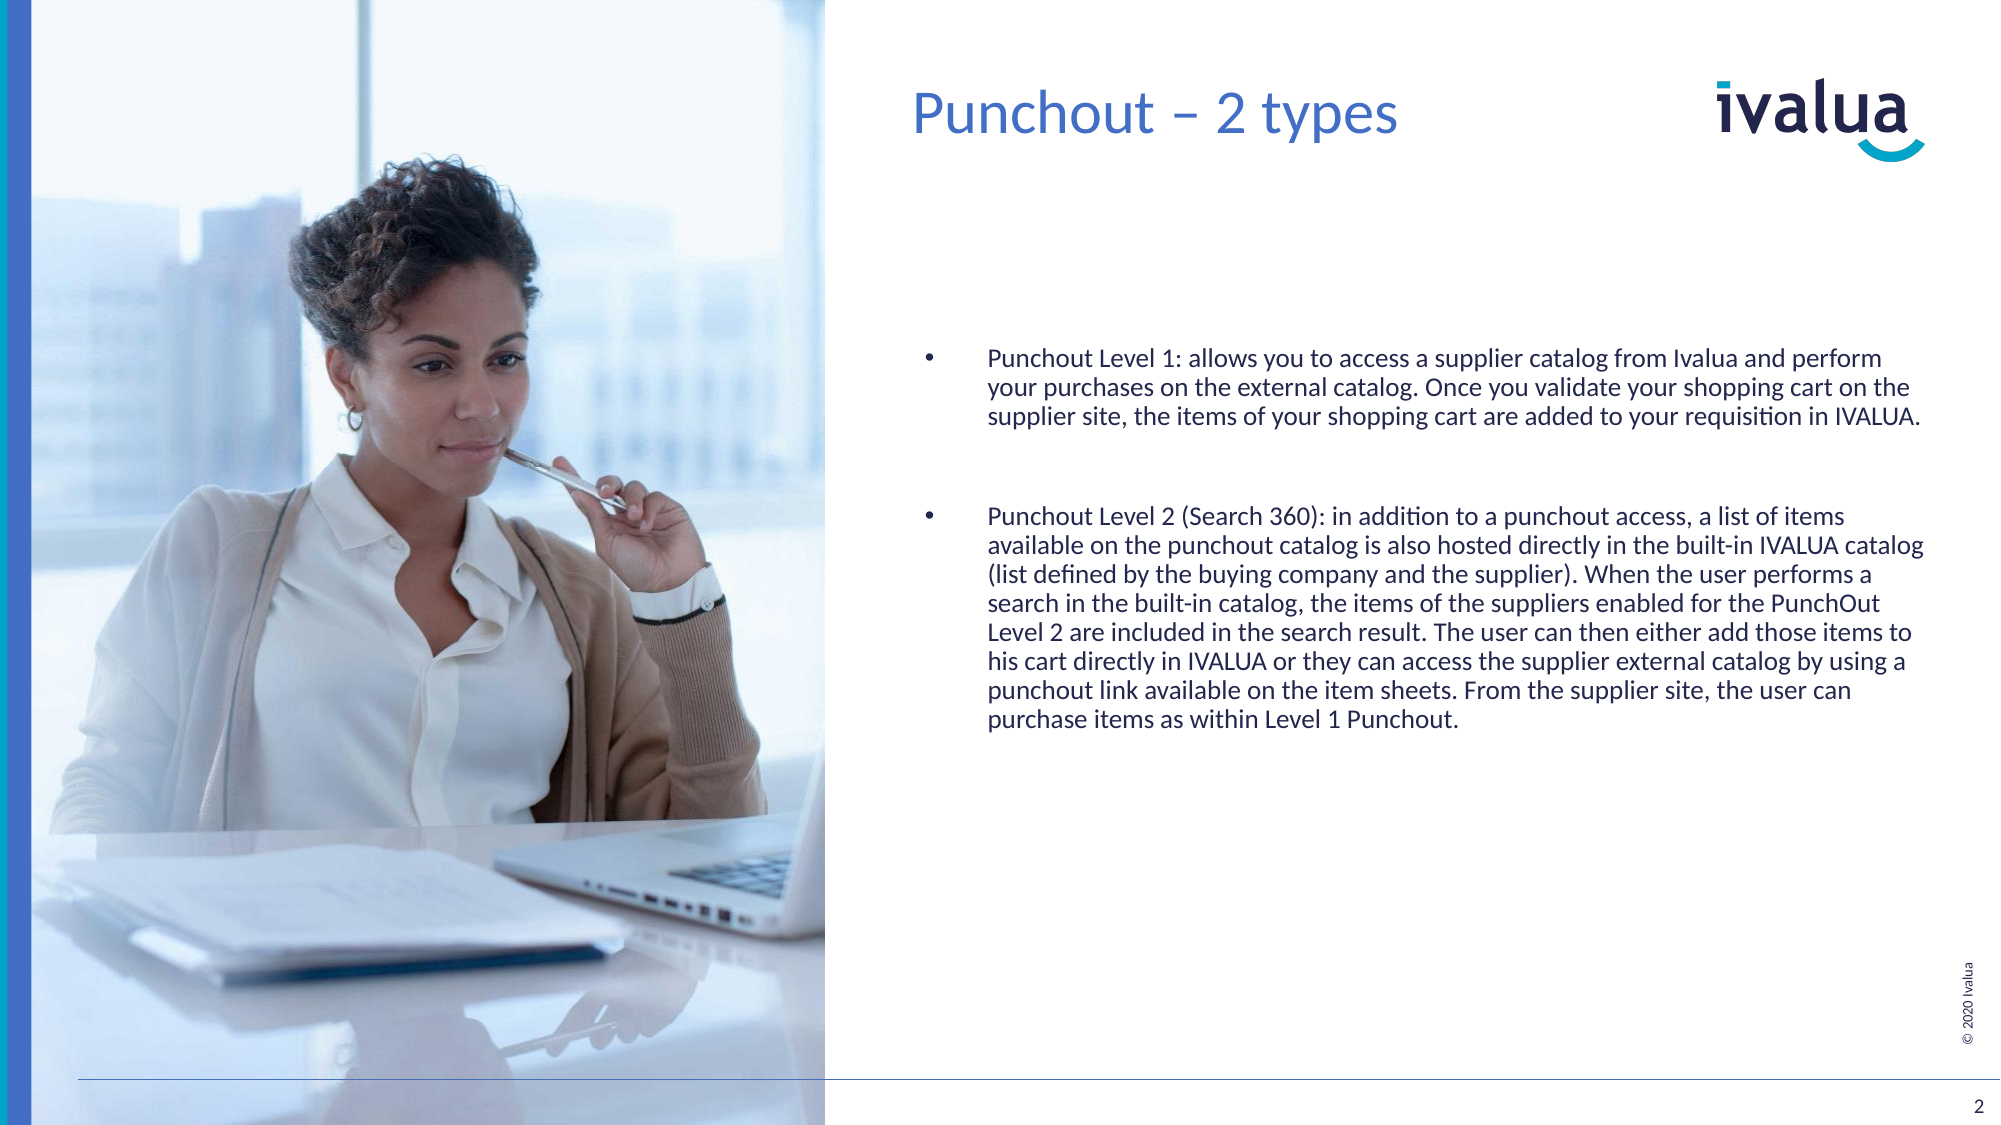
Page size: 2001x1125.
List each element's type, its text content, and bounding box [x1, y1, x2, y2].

picture [32, 0, 825, 1125]
picture [1717, 78, 1925, 162]
title Punchout – 2 types [897, 34, 1641, 193]
text_box Punchout Level 1: allows you to access a supplier catalog from Ivalua and perform your purchases on the external catalog. Once you validate your shopping cart on the supplier site, the items of your shopping cart are added to your requisition in IVALUA. Punchout Level 2 (Search 360): in addition to a punchout access, a list of items available on the punchout catalog is also hosted directly in the built-in IVALUA catalog (list defined by the buying company and the supplier). When the user performs a search in the built-in catalog, the items of the suppliers enabled for the PunchOut Level 2 are included in the search result. The user can then either add those items to his cart directly in IVALUA or they can access the supplier external catalog by using a punchout link available on the item sheets. From the supplier site, the user can purchase items as within Level 1 Punchout. [897, 283, 1941, 1058]
